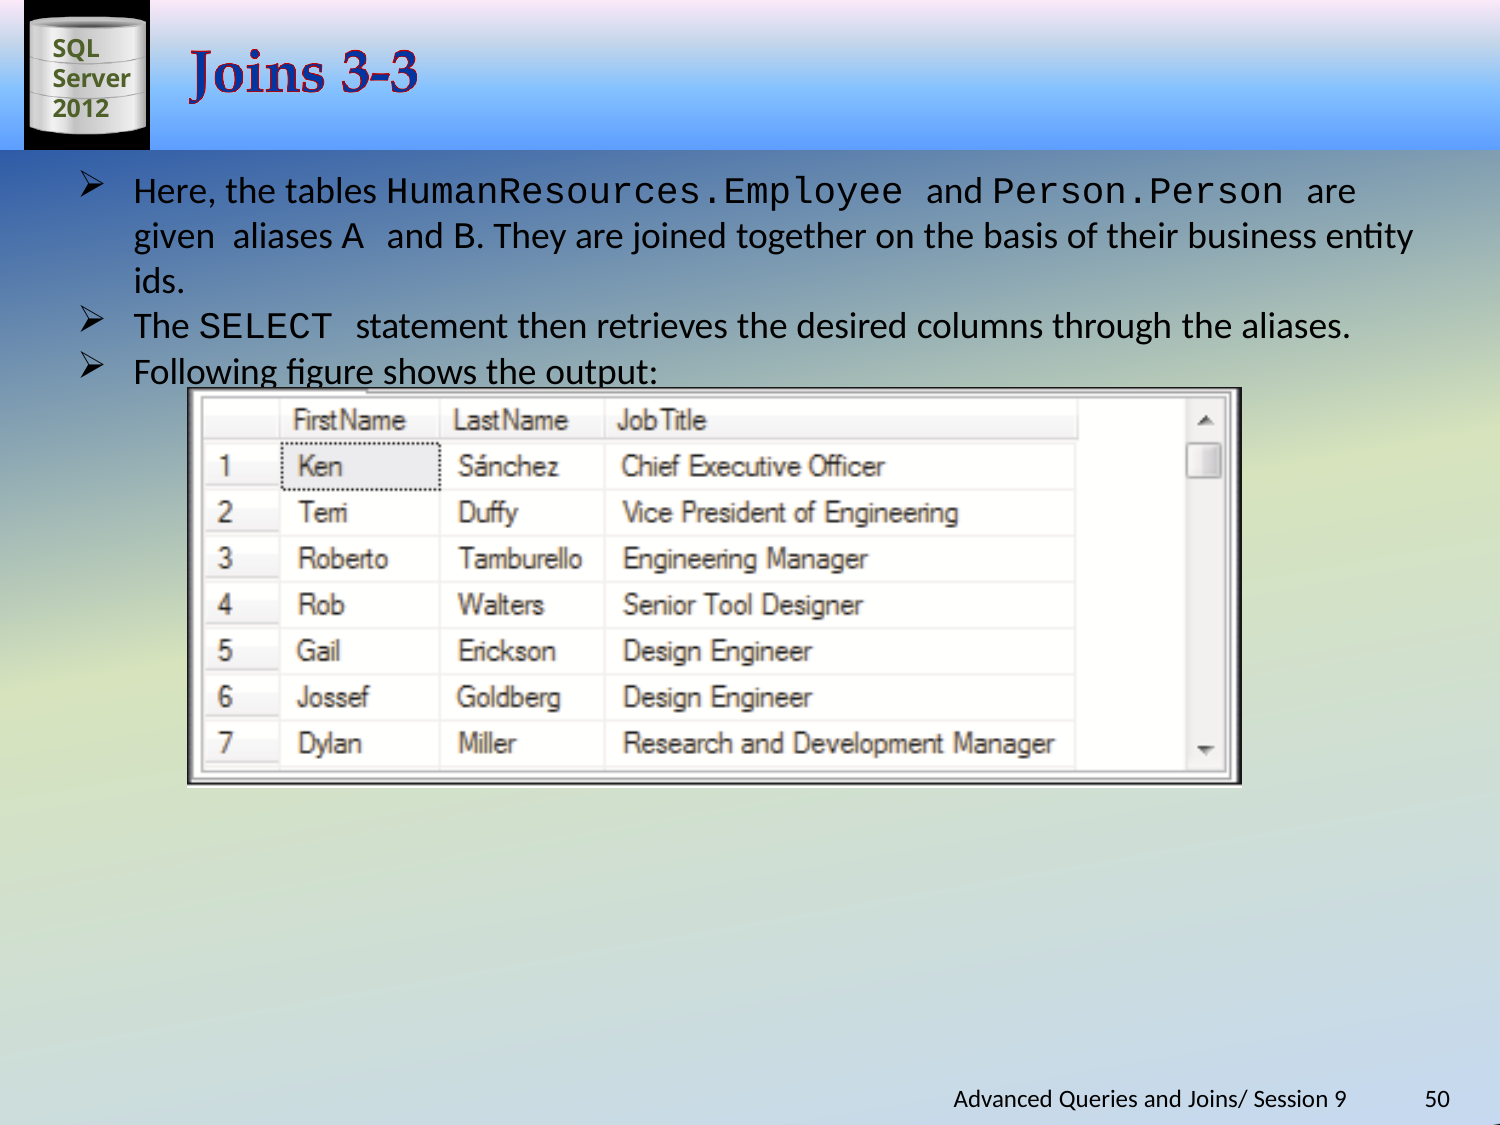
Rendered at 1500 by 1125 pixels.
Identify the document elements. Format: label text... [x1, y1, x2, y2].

text_box Here, the tables HumanResources.Employee and Person.Person are given aliases A and B. They are joined together on the basis of their business entity ids. The SELECT statement then retrieves the desired columns through the aliases. Following figure shows the output: [75, 163, 1416, 393]
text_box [0, 0, 1500, 151]
footer Advanced Queries and Joins/ Session 9 [951, 1086, 1350, 1125]
picture [0, 151, 1500, 1125]
slide_number 50 [1418, 1086, 1457, 1125]
picture [189, 49, 418, 104]
